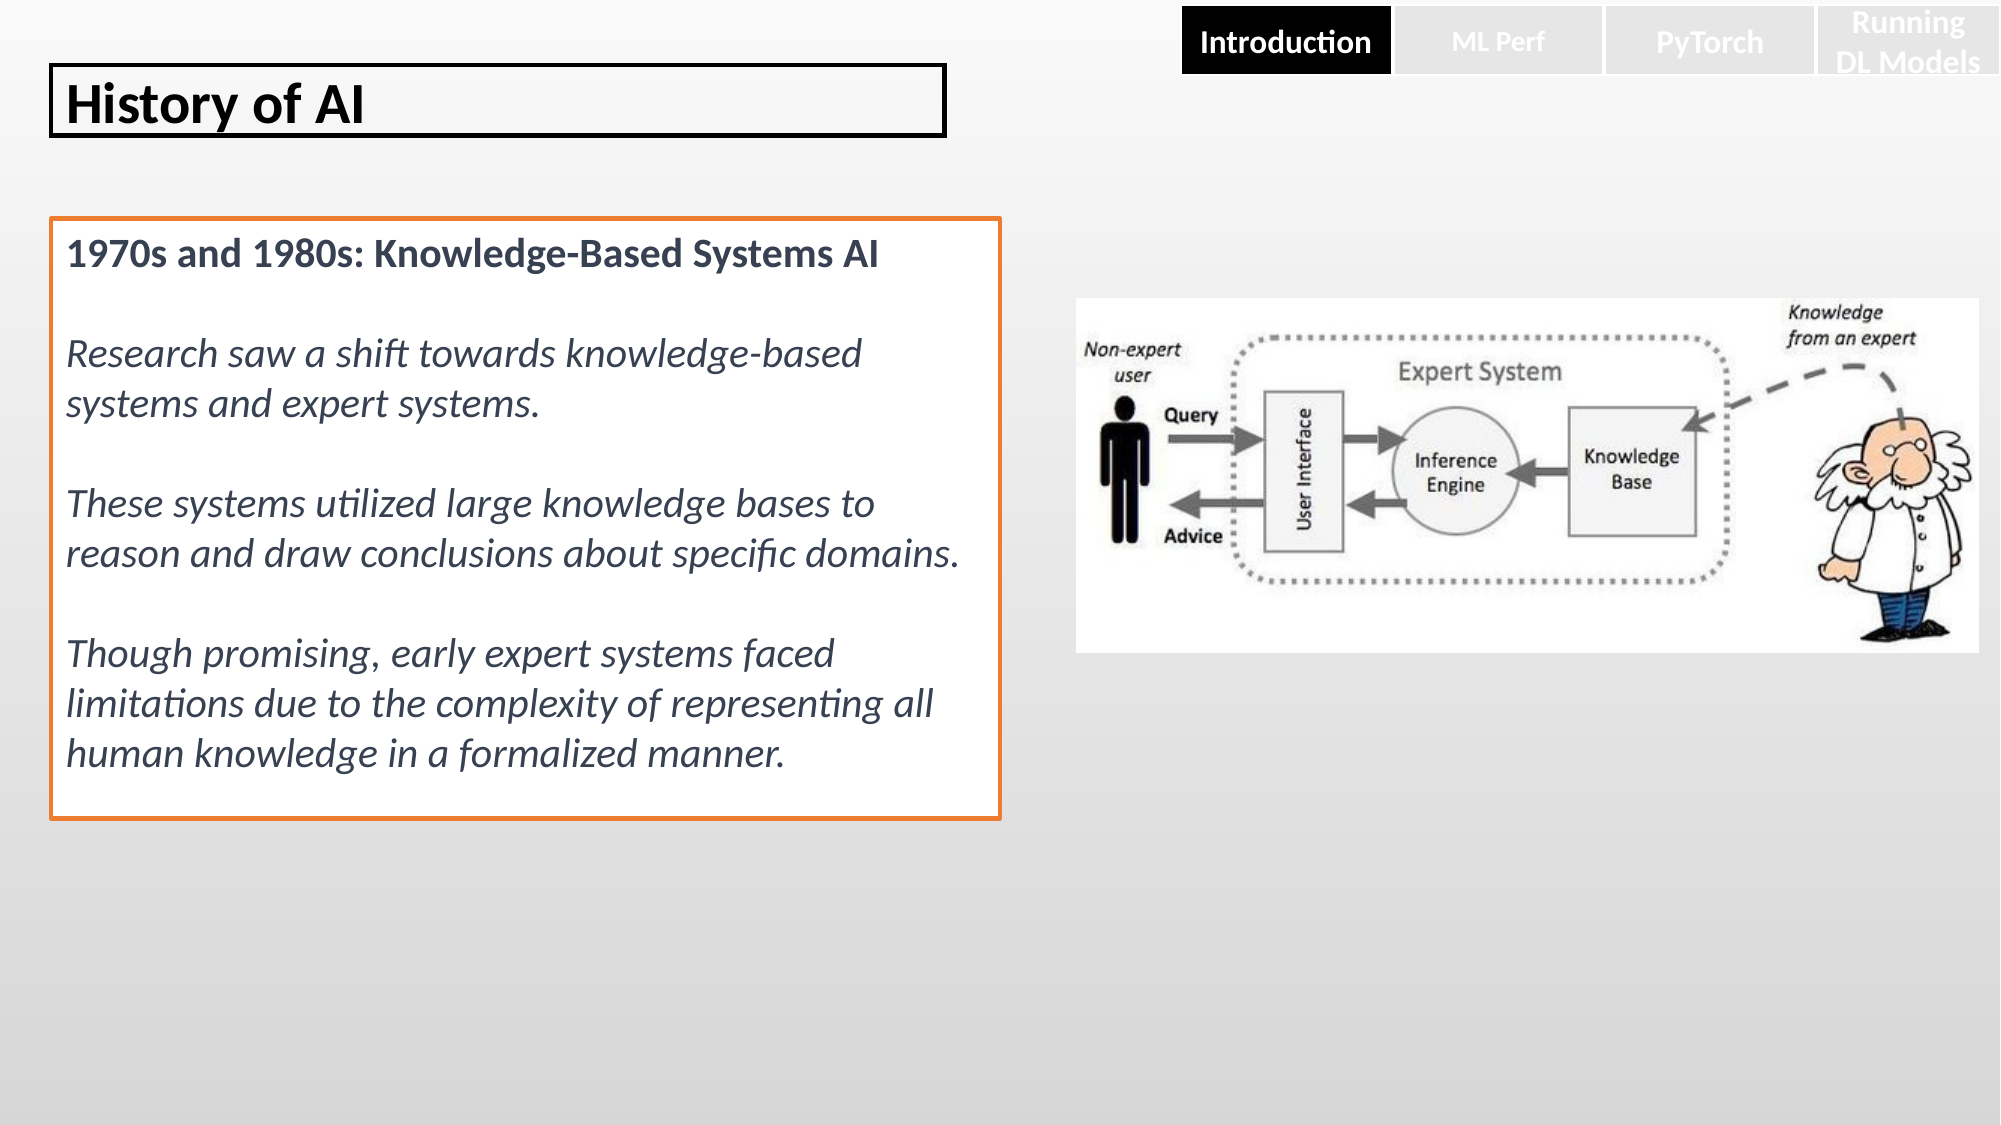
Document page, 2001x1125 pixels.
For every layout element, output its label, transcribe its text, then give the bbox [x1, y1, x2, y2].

picture [1076, 298, 1979, 653]
text_box 1970s and 1980s: Knowledge-Based Systems AI Research saw a shift towards knowledge-based systems and expert systems. These systems utilized large knowledge bases to reason and draw conclusions about specific domains. Though promising, early expert systems faced limitations due to the complexity of representing all human knowledge in a formalized manner. [49, 216, 1002, 821]
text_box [1180, 4, 2000, 76]
text_box History of AI [51, 65, 945, 136]
